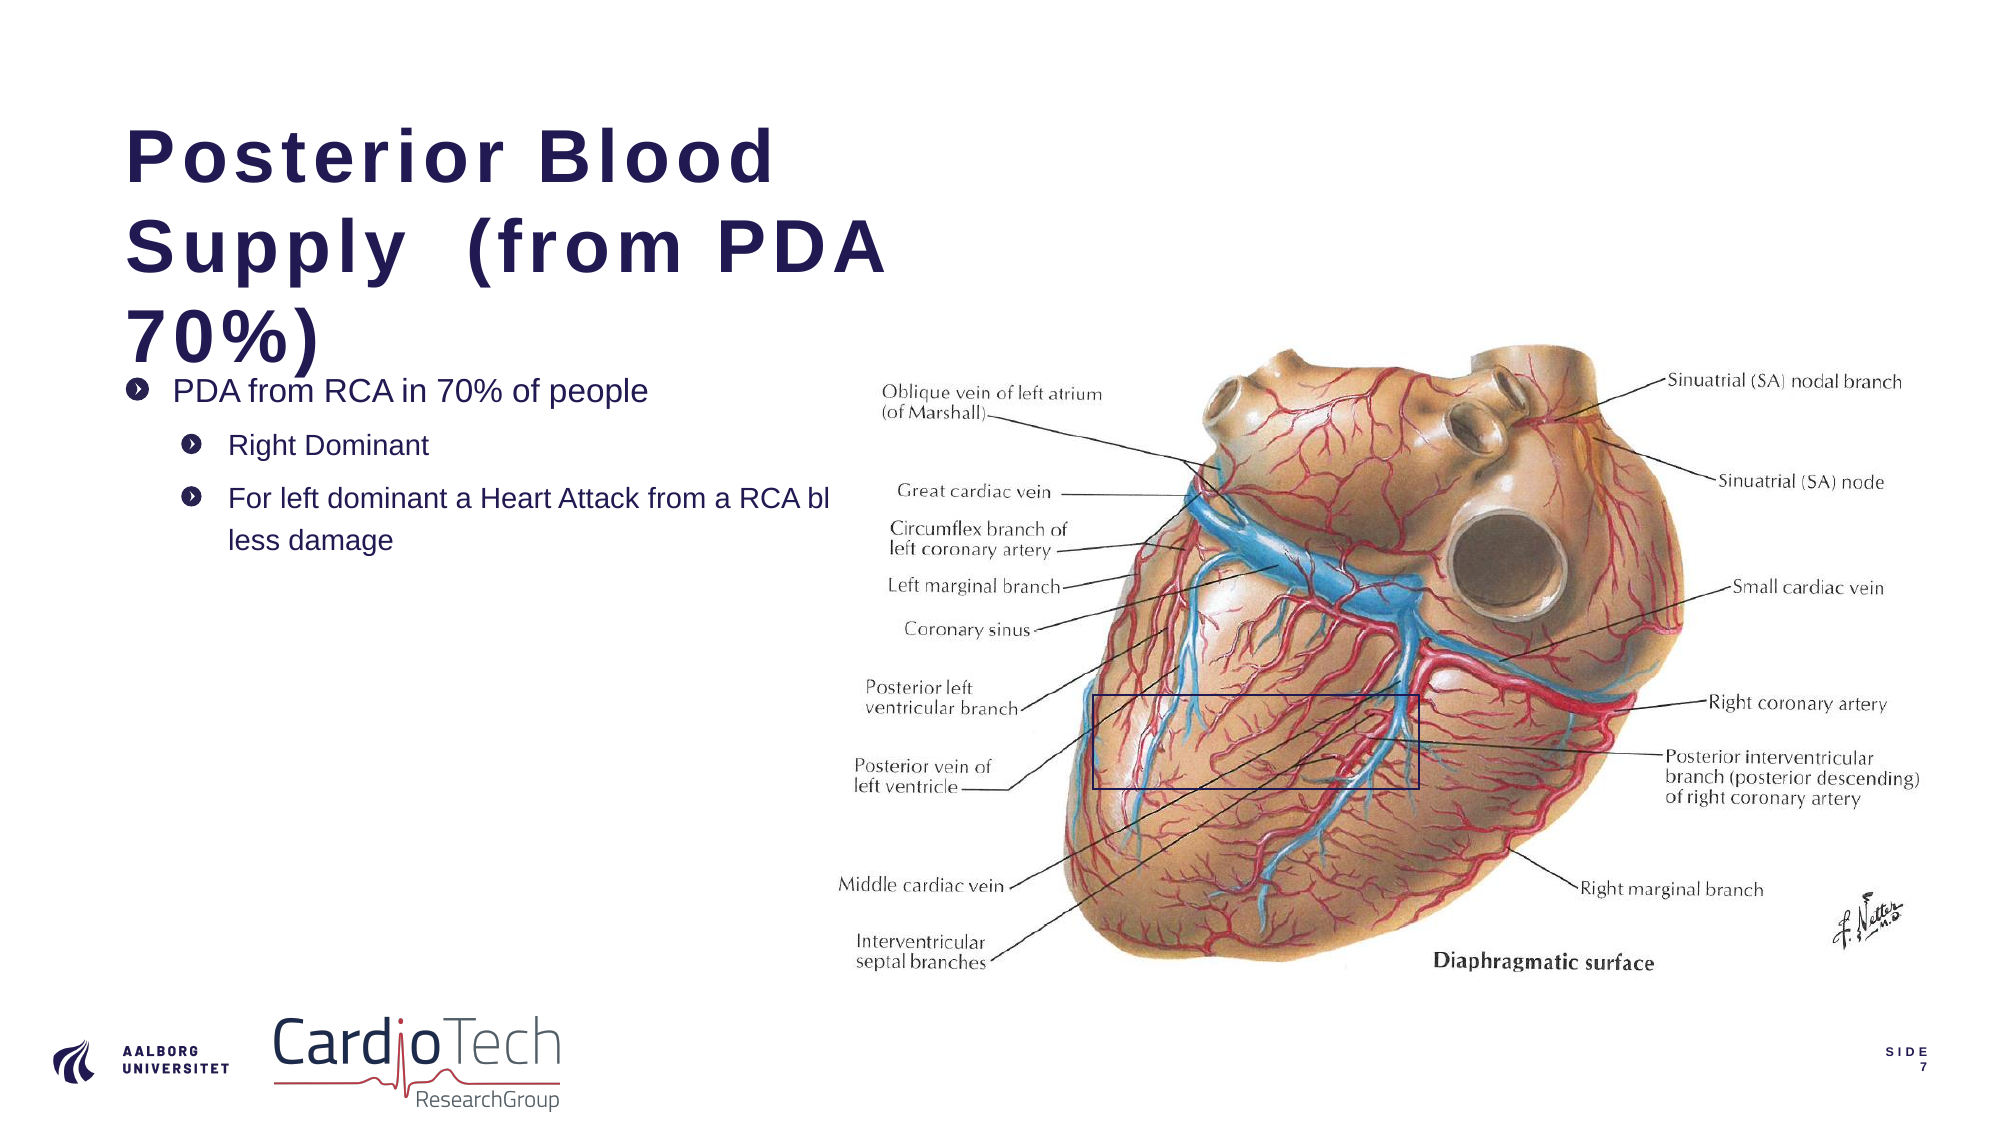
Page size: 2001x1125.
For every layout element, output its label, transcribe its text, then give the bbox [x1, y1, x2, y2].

picture [274, 1016, 560, 1112]
list PDA from RCA in 70% of people Right Dominant For left dominant a Heart Attack from a RCA blockage will do less damage [125, 361, 829, 978]
picture [53, 1039, 229, 1084]
title Posterior Blood Supply (from PDA 70%) [125, 107, 1017, 338]
picture [829, 337, 1939, 991]
